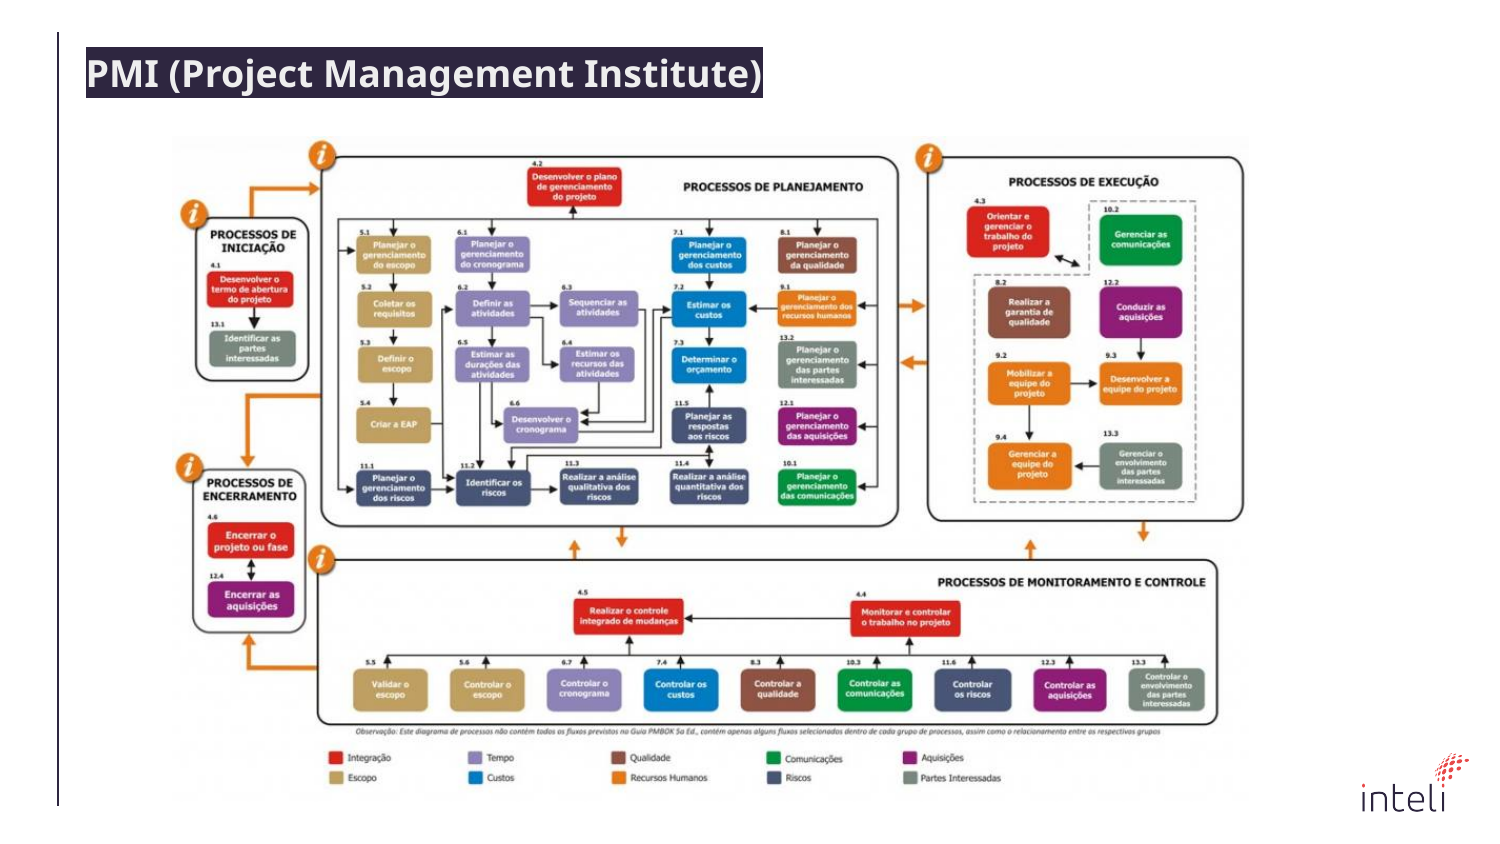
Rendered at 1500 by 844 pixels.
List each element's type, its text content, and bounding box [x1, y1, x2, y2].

text_box PMI (Project Management Institute) [85, 42, 1079, 103]
picture [1361, 753, 1469, 813]
picture [171, 135, 1249, 802]
